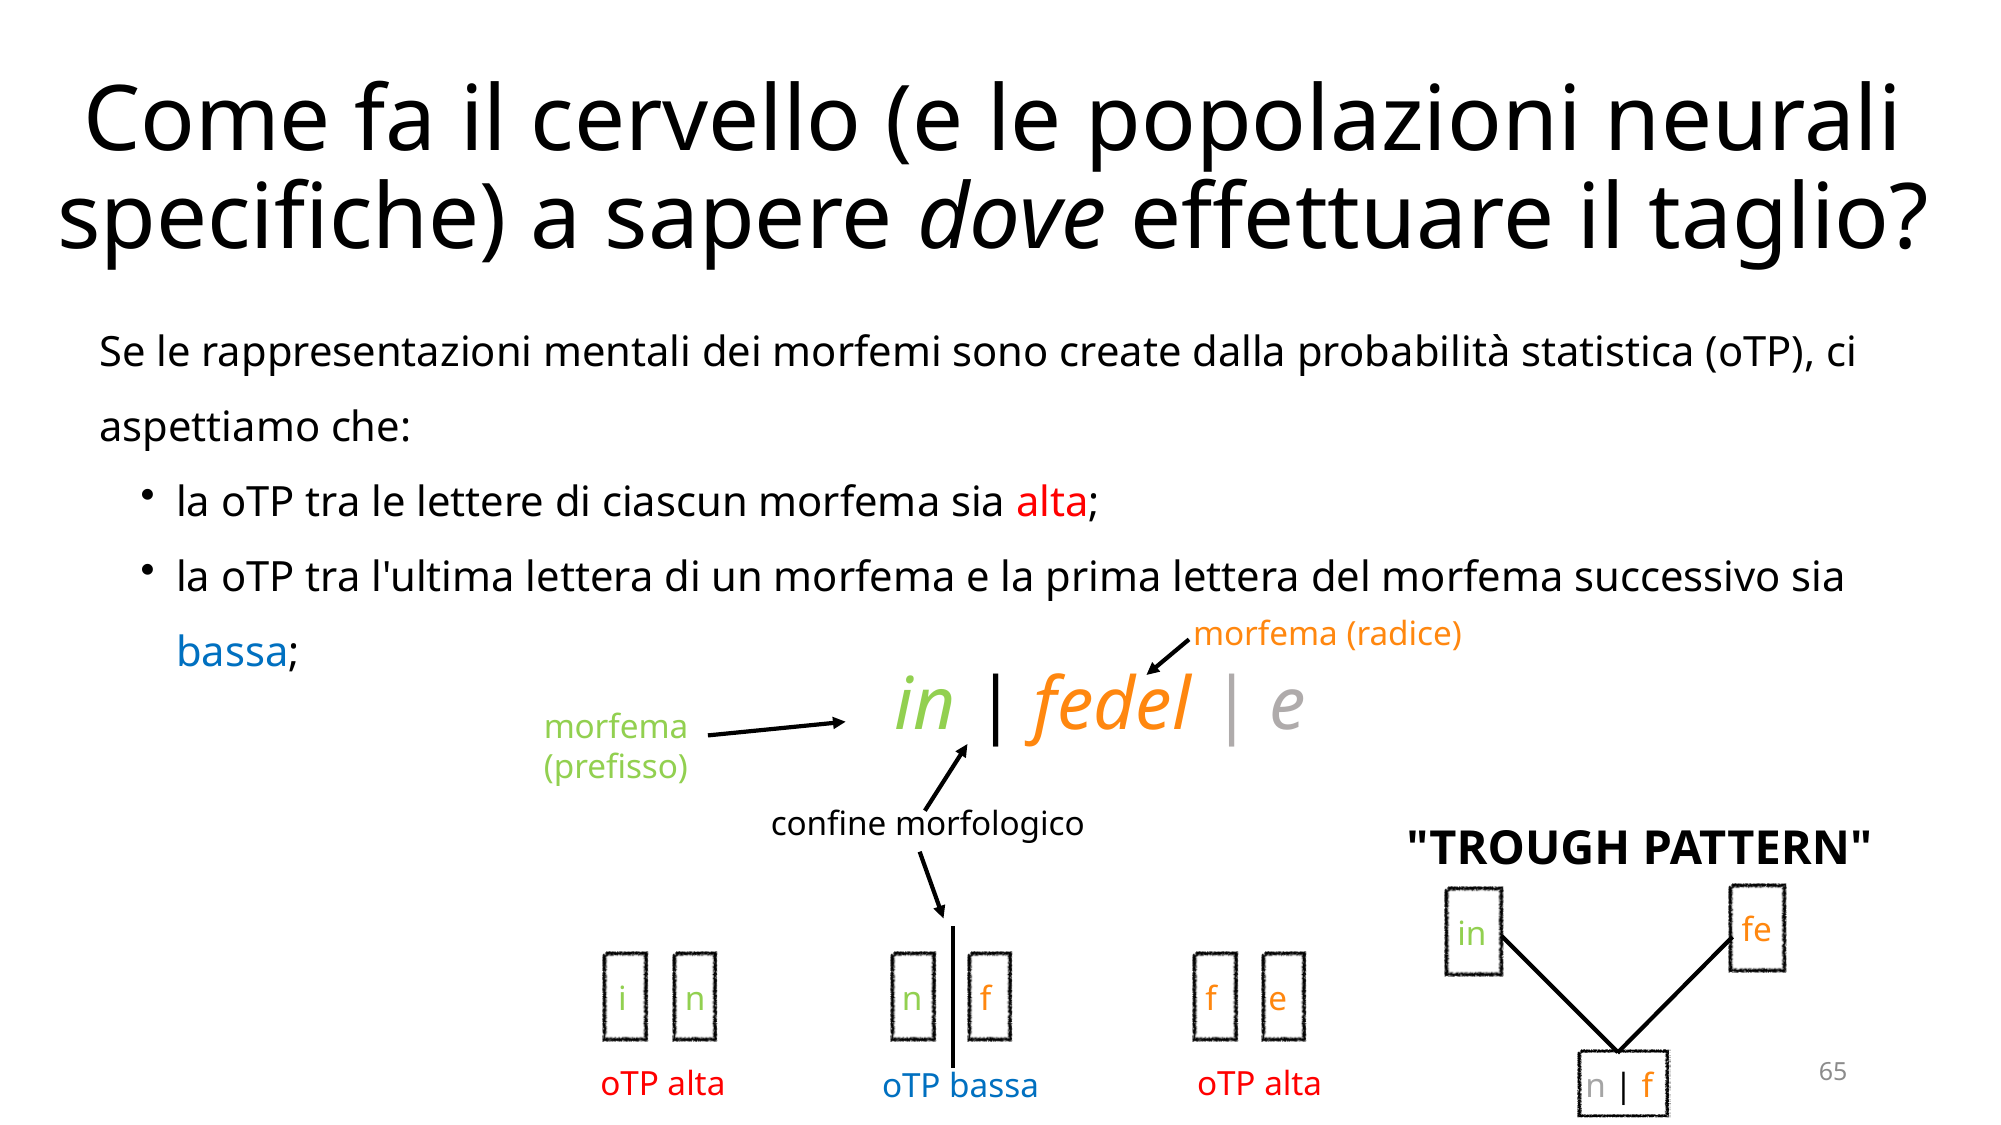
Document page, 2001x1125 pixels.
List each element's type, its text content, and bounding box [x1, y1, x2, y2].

text_box [924, 744, 968, 811]
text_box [602, 951, 655, 1043]
text_box confine morfologico [766, 779, 1109, 865]
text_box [1444, 886, 1507, 978]
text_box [1728, 883, 1791, 974]
slide_number 65 [1412, 1042, 1863, 1103]
text_box oTP alta [596, 1039, 890, 1125]
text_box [1192, 951, 1242, 1043]
text_box in | fedel | e [890, 683, 1311, 749]
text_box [672, 951, 721, 1043]
text_box [707, 716, 846, 736]
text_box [967, 951, 1016, 1043]
text_box "TROUGH PATTERN" [1402, 813, 1878, 879]
text_box [919, 851, 946, 919]
text_box oTP bassa [877, 1041, 1086, 1125]
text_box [1577, 1049, 1670, 1119]
text_box Se le rappresentazioni mentali dei morfemi sono create dalla probabilità statistica (oTP), ci aspettiamo che: la oTP tra le lettere di ciascun morfema sia alta; la oTP tra l'ultima lettera di un morfema e la prima lettera del morfema successivo sia bassa; [84, 292, 1916, 683]
text_box morfema (prefisso) [509, 702, 723, 789]
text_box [1261, 951, 1307, 1043]
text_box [890, 951, 938, 1043]
text_box oTP alta [1192, 1039, 1536, 1125]
title Come fa il cervello (e le popolazioni neurali specifiche) a sapere dove effettuare il taglio? [38, 61, 1949, 280]
